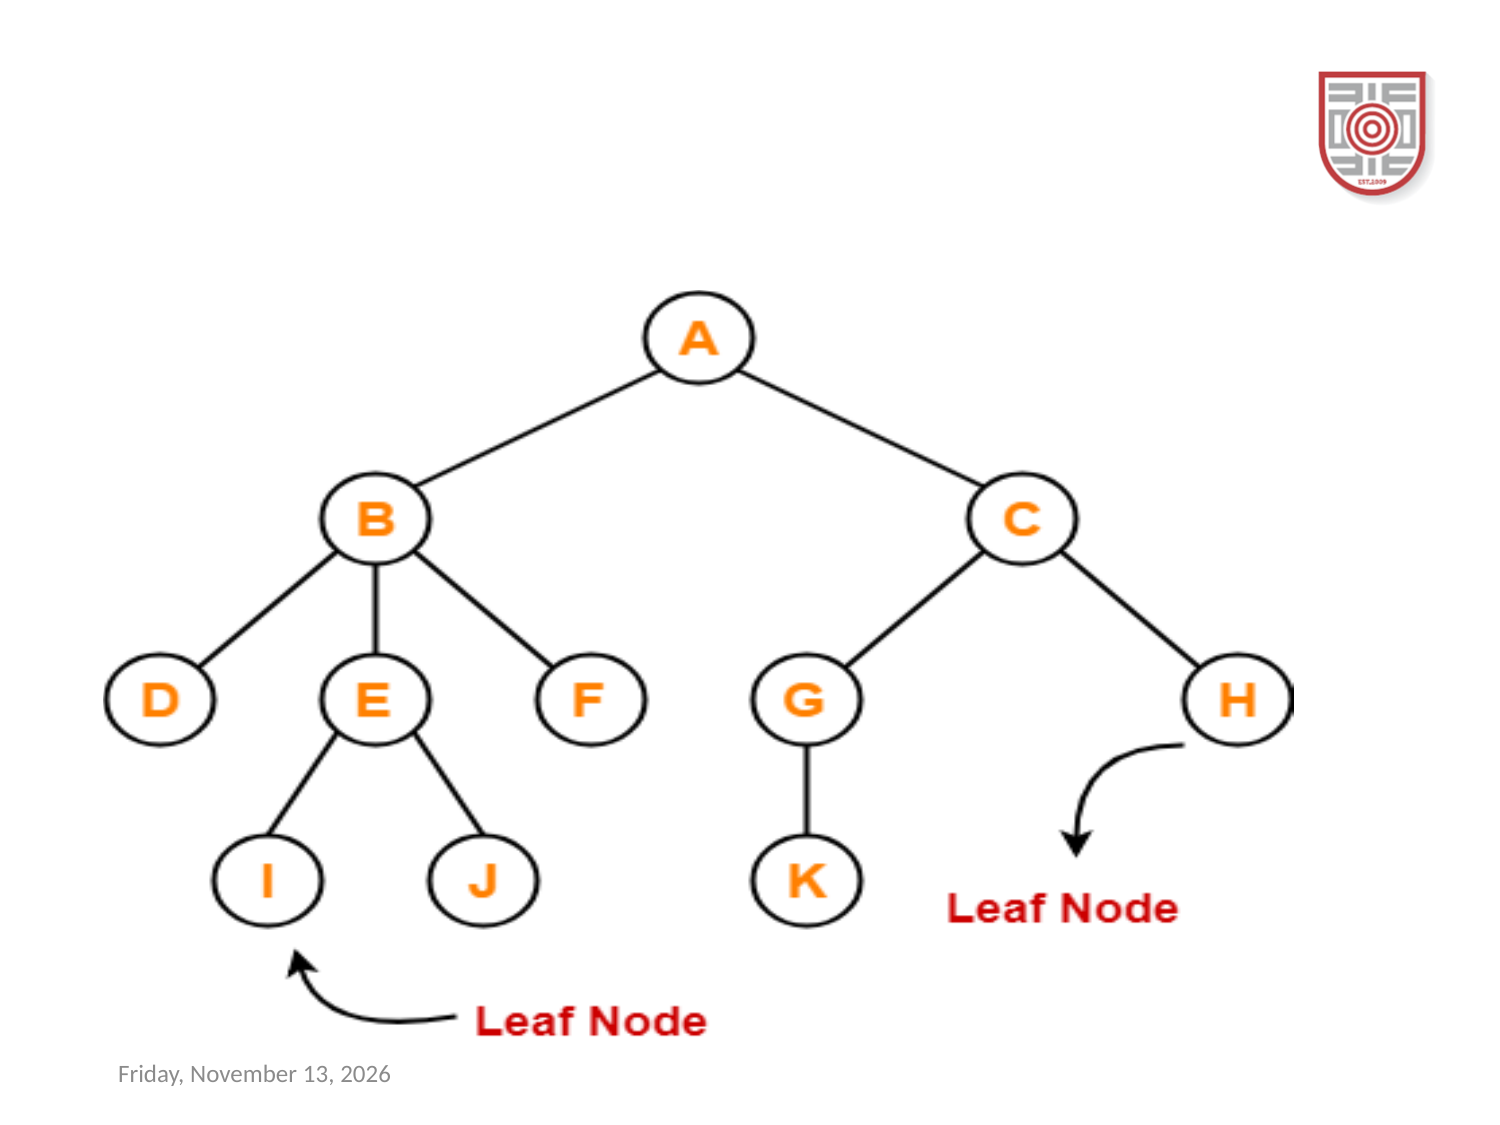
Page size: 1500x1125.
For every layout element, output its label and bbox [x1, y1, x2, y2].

slide_number [103, 1043, 441, 1103]
list [103, 290, 1294, 1043]
picture [1305, 59, 1451, 218]
